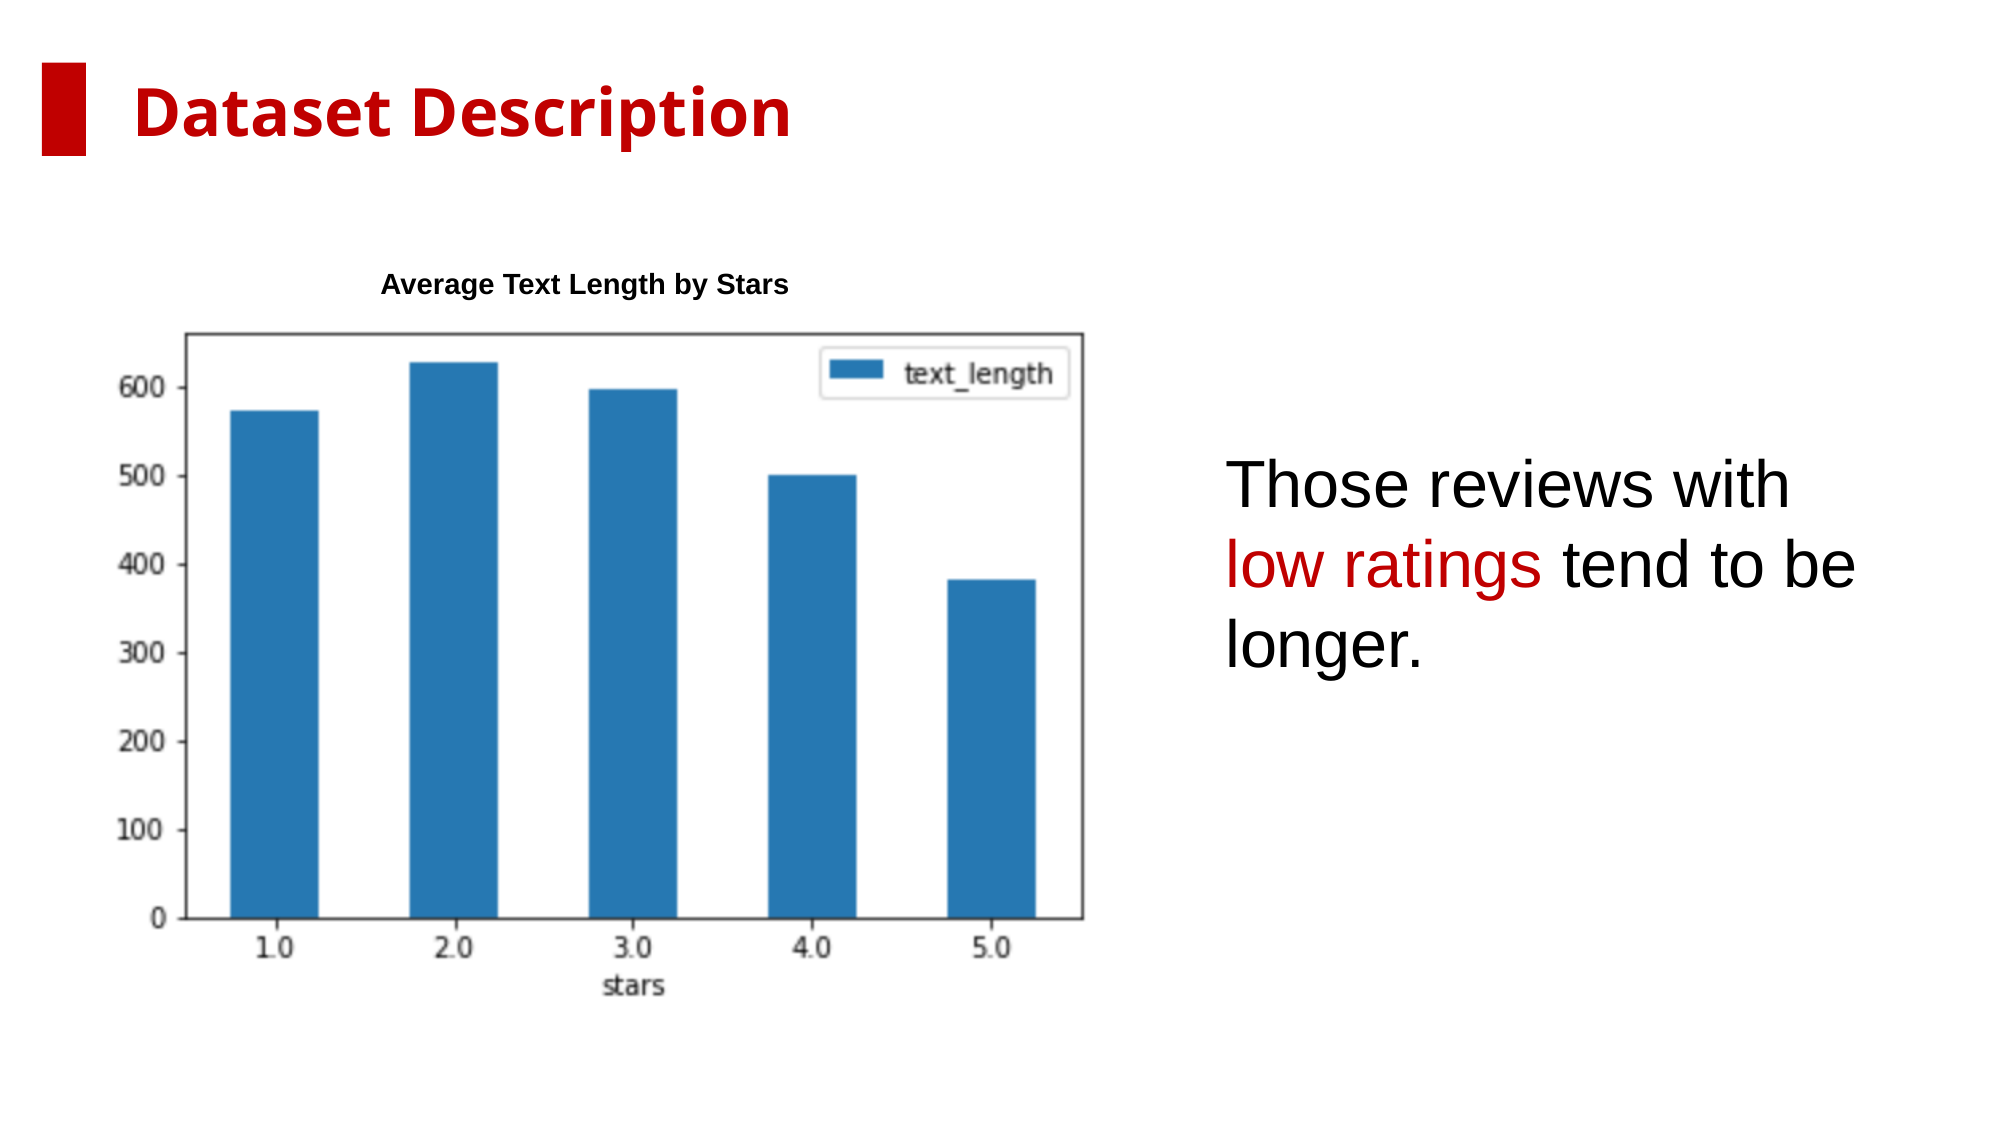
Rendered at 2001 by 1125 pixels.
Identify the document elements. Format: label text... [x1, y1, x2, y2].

text_box Those reviews with low ratings tend to be longer. [1210, 433, 1895, 689]
text_box Dataset Description [117, 62, 1118, 158]
text_box [41, 62, 86, 156]
text_box Average Text Length by Stars [365, 257, 922, 281]
picture [85, 282, 1144, 1033]
